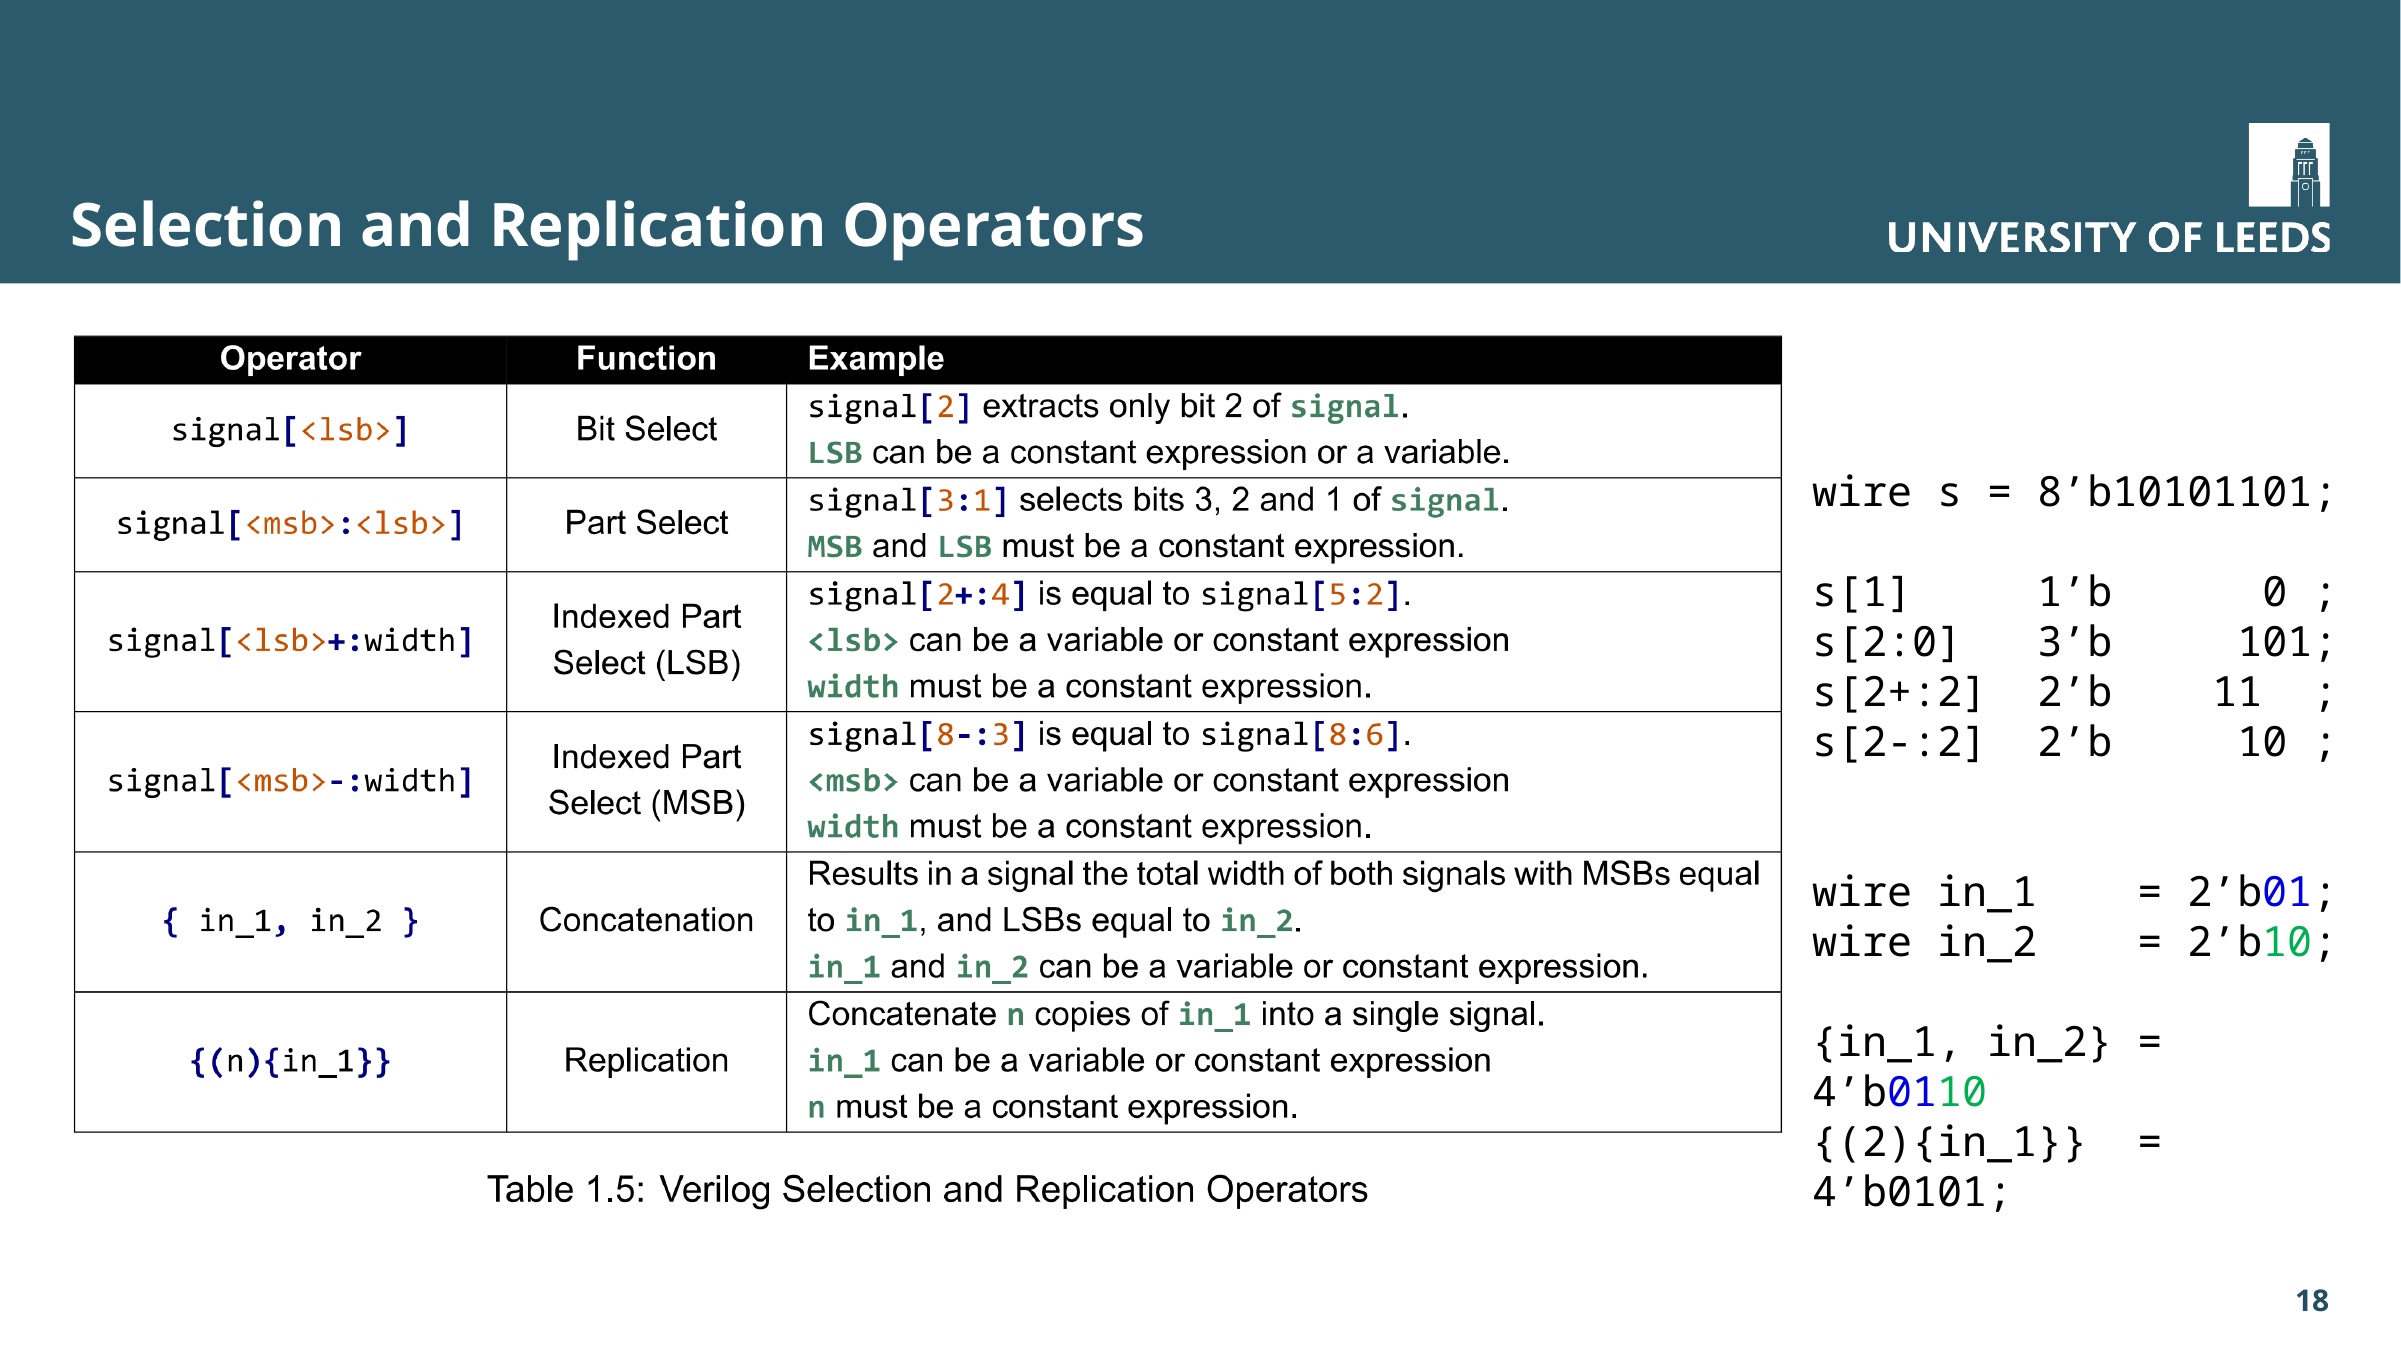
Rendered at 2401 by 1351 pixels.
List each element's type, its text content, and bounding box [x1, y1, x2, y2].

text_box wire s = 8’b10101101; s[1] 1’b 0 ; s[2:0] 3’b 101; s[2+:2] 2’b 11 ; s[2-:2] 2’b 10 ; wire in_1 = 2’b01; wire in_2 = 2’b10; {in_1, in_2} = 4’b0110 {(2){in_1}} = 4’b0101; [1797, 457, 2368, 1323]
title Selection and Replication Operators [70, 81, 1806, 259]
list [61, 327, 1798, 1230]
